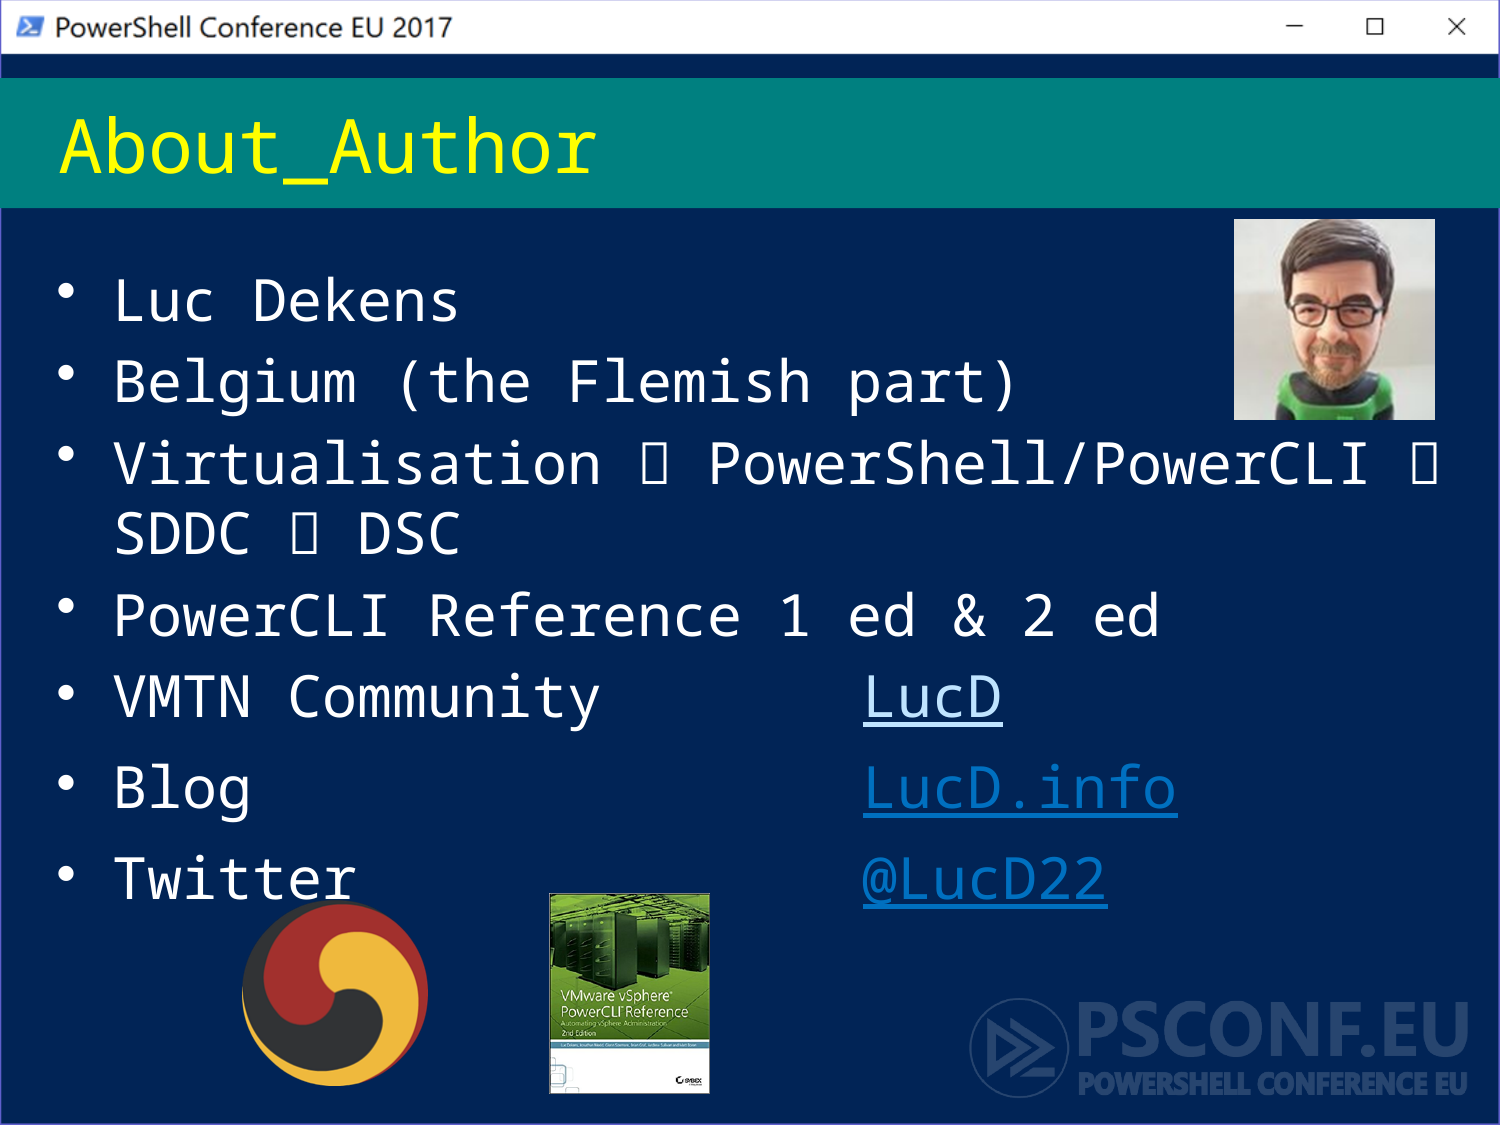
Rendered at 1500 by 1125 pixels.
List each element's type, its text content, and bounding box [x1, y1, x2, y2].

list Luc Dekens Belgium (the Flemish part) Virtualisation  PowerShell/PowerCLI  SDDC  DSC PowerCLI Reference 1 ed & 2 ed VMTN Community LucD Blog LucD.info Twitter @LucD22 [41, 255, 1459, 1035]
picture [0, 0, 1500, 78]
picture [0, 209, 1500, 1125]
title About_Author [0, 78, 1500, 209]
